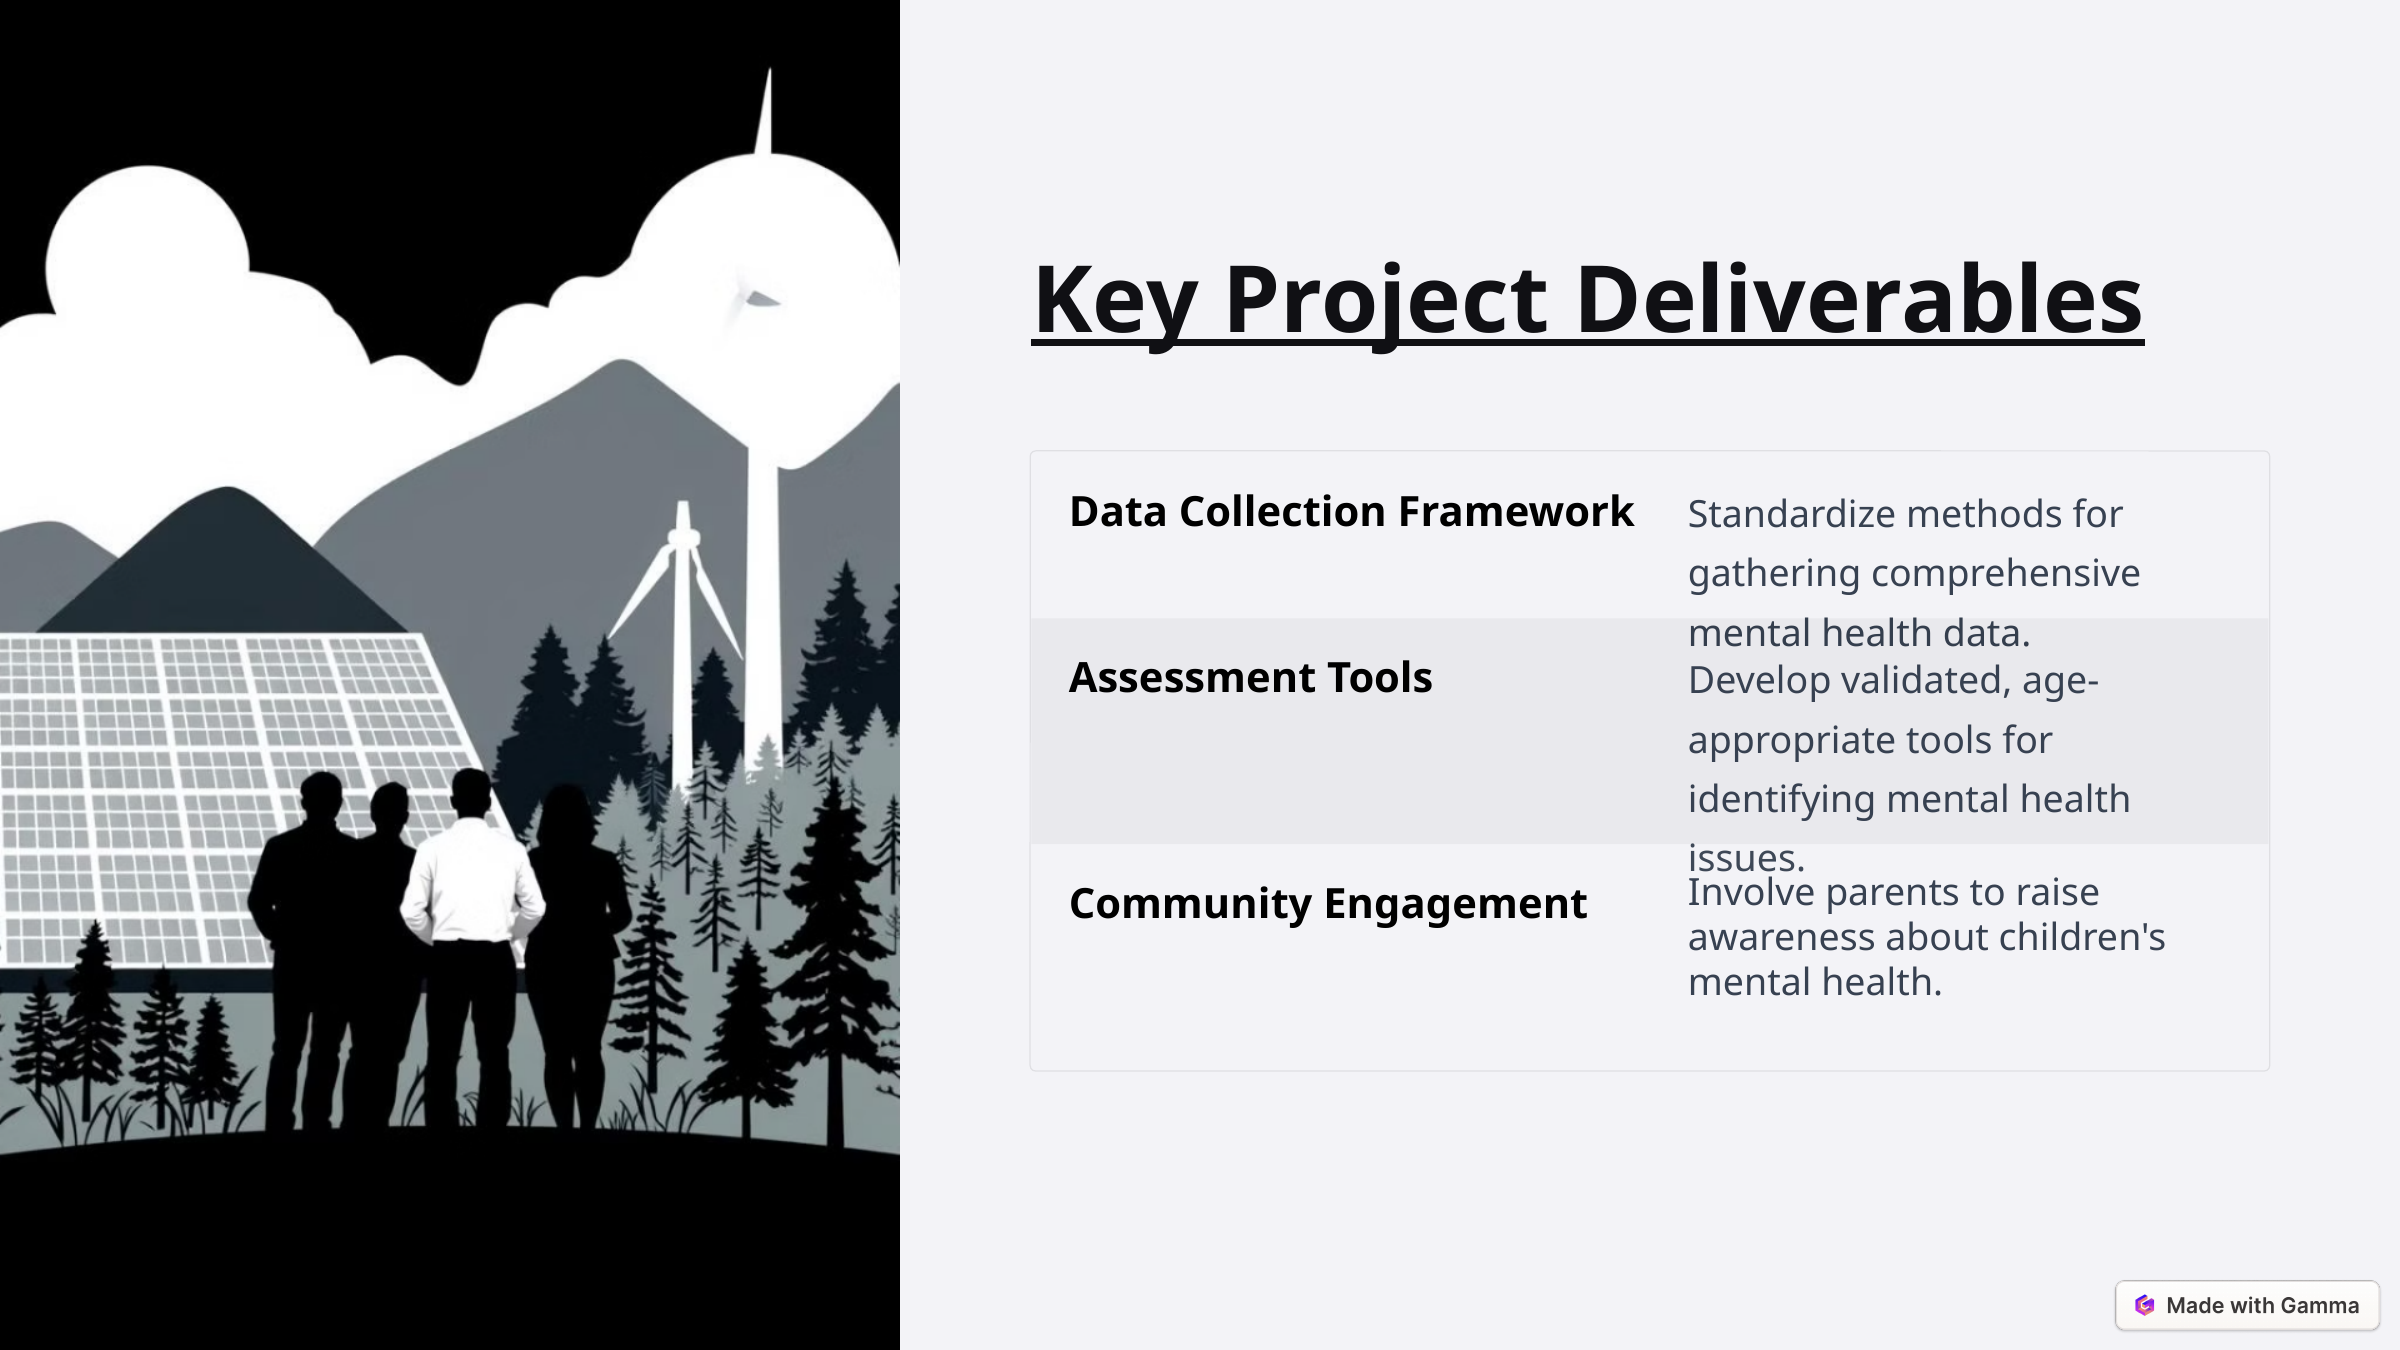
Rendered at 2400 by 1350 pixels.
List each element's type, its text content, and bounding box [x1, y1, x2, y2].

text_box Develop validated, age-appropriate tools for identifying mental health issues. [1687, 641, 2232, 821]
text_box Data Collection Framework [1068, 475, 1613, 536]
text_box Standardize methods for gathering comprehensive mental health data. [1687, 475, 2232, 595]
text_box [1031, 618, 2269, 844]
text_box Key Project Deliverables [1031, 234, 2071, 352]
text_box [1031, 452, 2269, 618]
text_box Assessment Tools [1068, 641, 1613, 702]
picture [0, 0, 900, 1350]
text_box Involve parents to raise awareness about children's mental health. [1687, 867, 2232, 1047]
text_box [1031, 844, 2269, 1070]
text_box Community Engagement [1068, 867, 1613, 928]
picture [2106, 1271, 2389, 1339]
